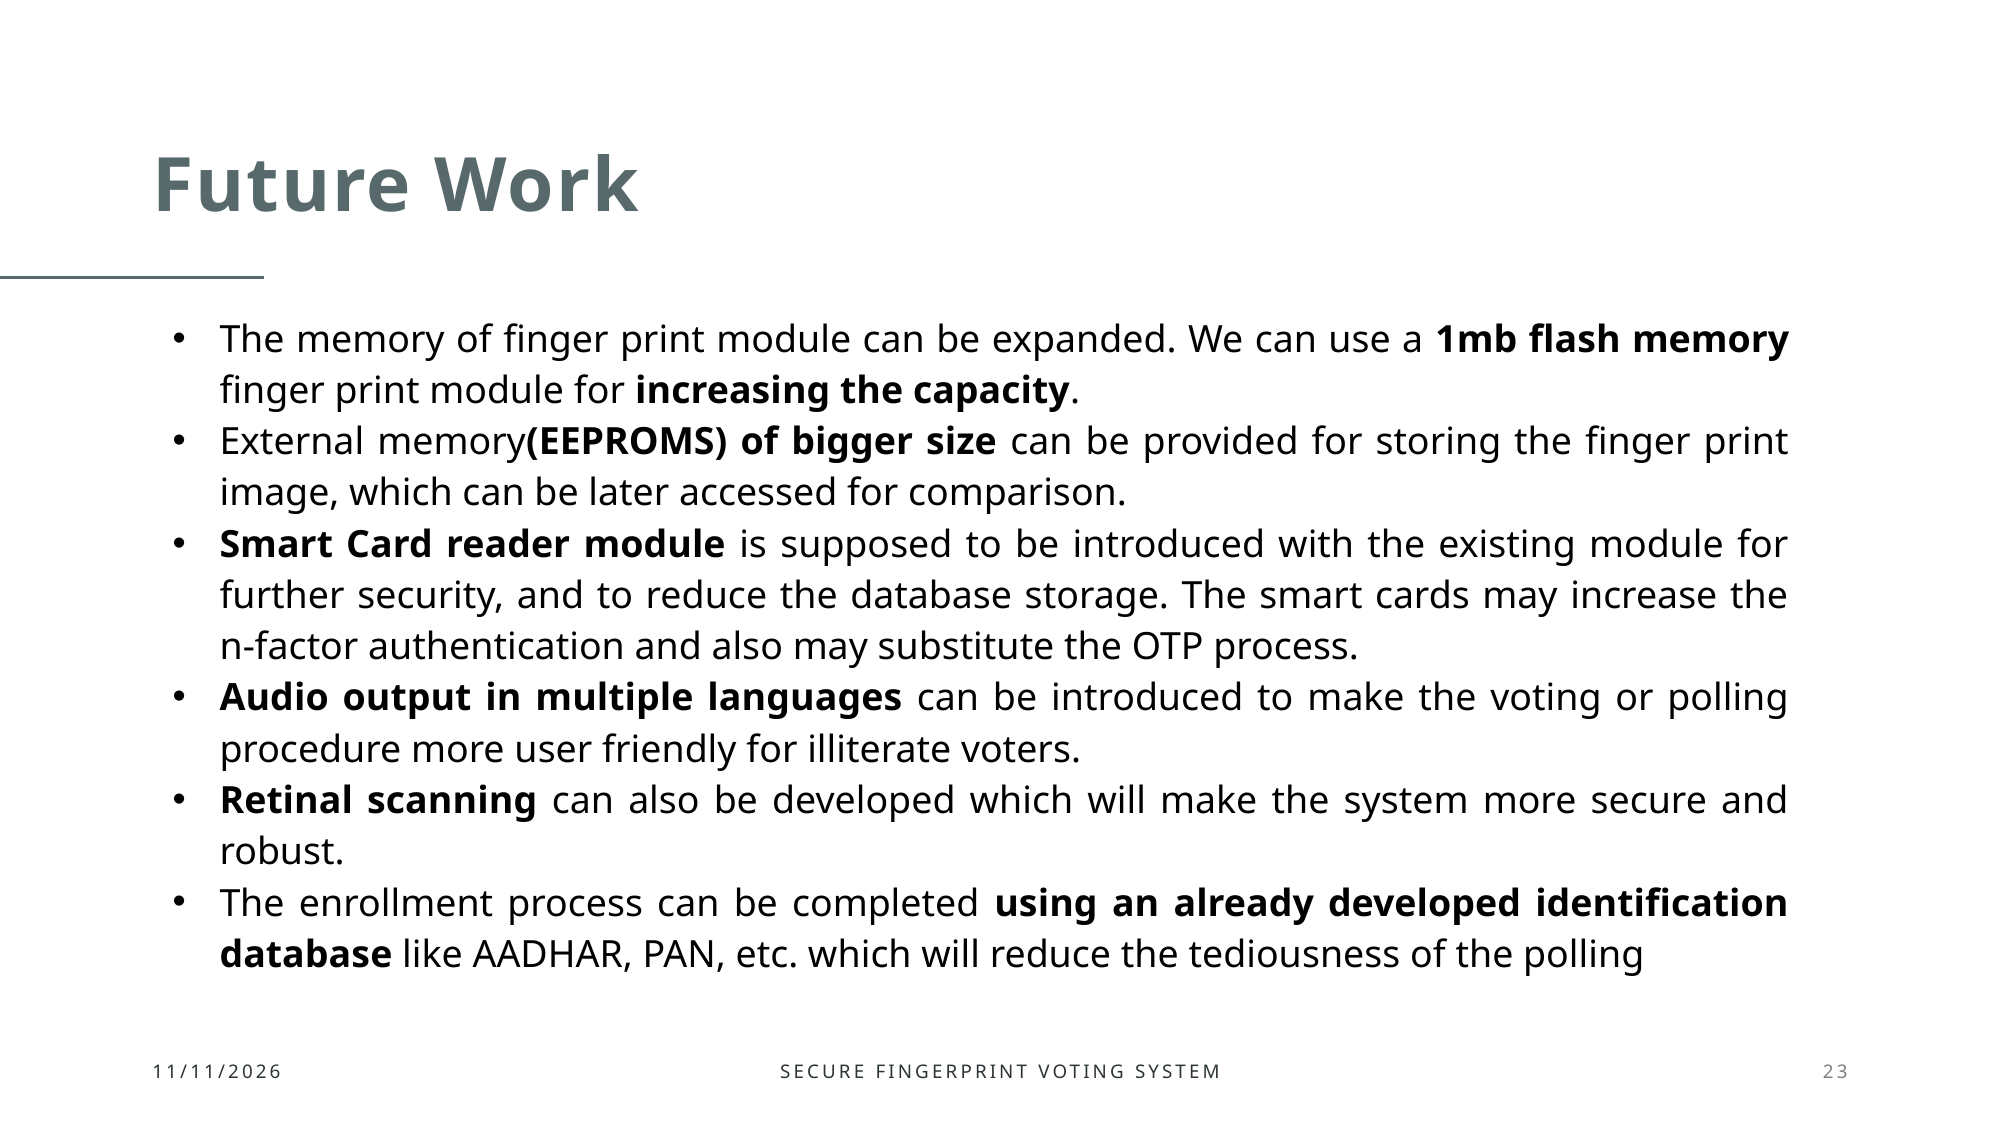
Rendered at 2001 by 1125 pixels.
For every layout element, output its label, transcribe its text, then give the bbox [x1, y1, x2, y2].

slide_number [137, 1042, 588, 1103]
footer Secure Fingerprint Voting System [662, 1042, 1338, 1103]
text_box The memory of finger print module can be expanded. We can use a 1mb flash memory finger print module for increasing the capacity. External memory(EEPROMS) of bigger size can be provided for storing the finger print image, which can be later accessed for comparison. Smart Card reader module is supposed to be introduced with the existing module for further security, and to reduce the database storage. The smart cards may increase the n-factor authentication and also may substitute the OTP process. Audio output in multiple languages can be introduced to make the voting or polling procedure more user friendly for illiterate voters. Retinal scanning can also be developed which will make the system more secure and robust. The enrollment process can be completed using an already developed identification database like AADHAR, PAN, etc. which will reduce the tediousness of the polling [157, 300, 1805, 983]
slide_number 23 [1412, 1042, 1863, 1103]
title Future Work [137, 101, 1507, 262]
